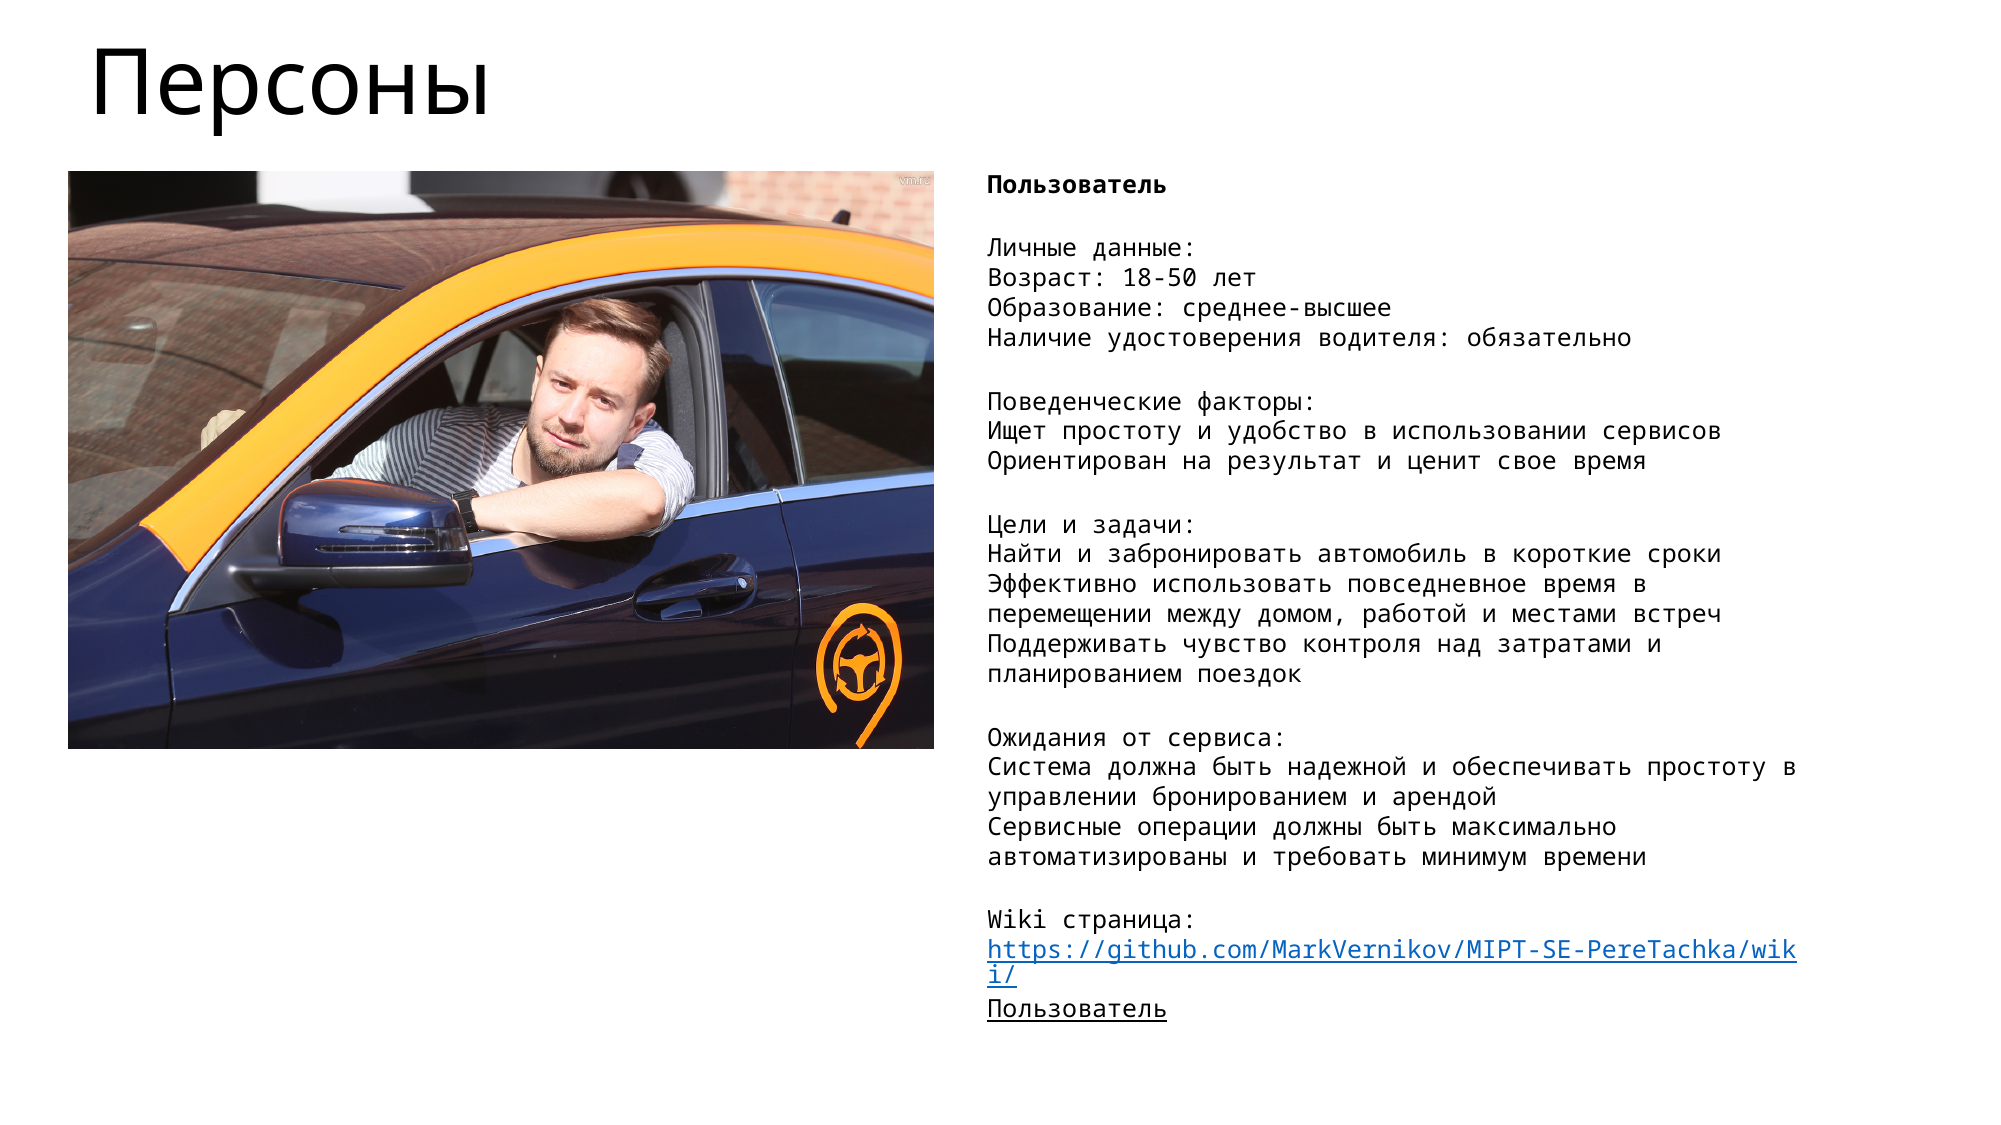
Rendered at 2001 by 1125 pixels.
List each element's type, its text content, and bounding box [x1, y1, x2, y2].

picture [68, 171, 934, 749]
title Персоны [68, 15, 1932, 141]
list Пользователь Личные данные: Возраст: 18-50 лет Образование: среднее-высшее Наличие удостоверения водителя: обязательно Поведенческие факторы: Ищет простоту и удобство в использовании сервисов Ориентирован на результат и ценит свое время Цели и задачи: Найти и забронировать автомобиль в короткие сроки Эффективно использовать повседневное время в перемещении между домом, работой и местами встреч Поддерживать чувство контроля над затратами и планированием поездок Ожидания от сервиса: Система должна быть надежной и обеспечивать простоту в управлении бронированием и арендой Сервисные операции должны быть максимально автоматизированы и требовать минимум времени Wiki страница: https://github.com/MarkVernikov/MIPT-SE-PereTachka/wiki/Пользователь [967, 148, 1830, 977]
